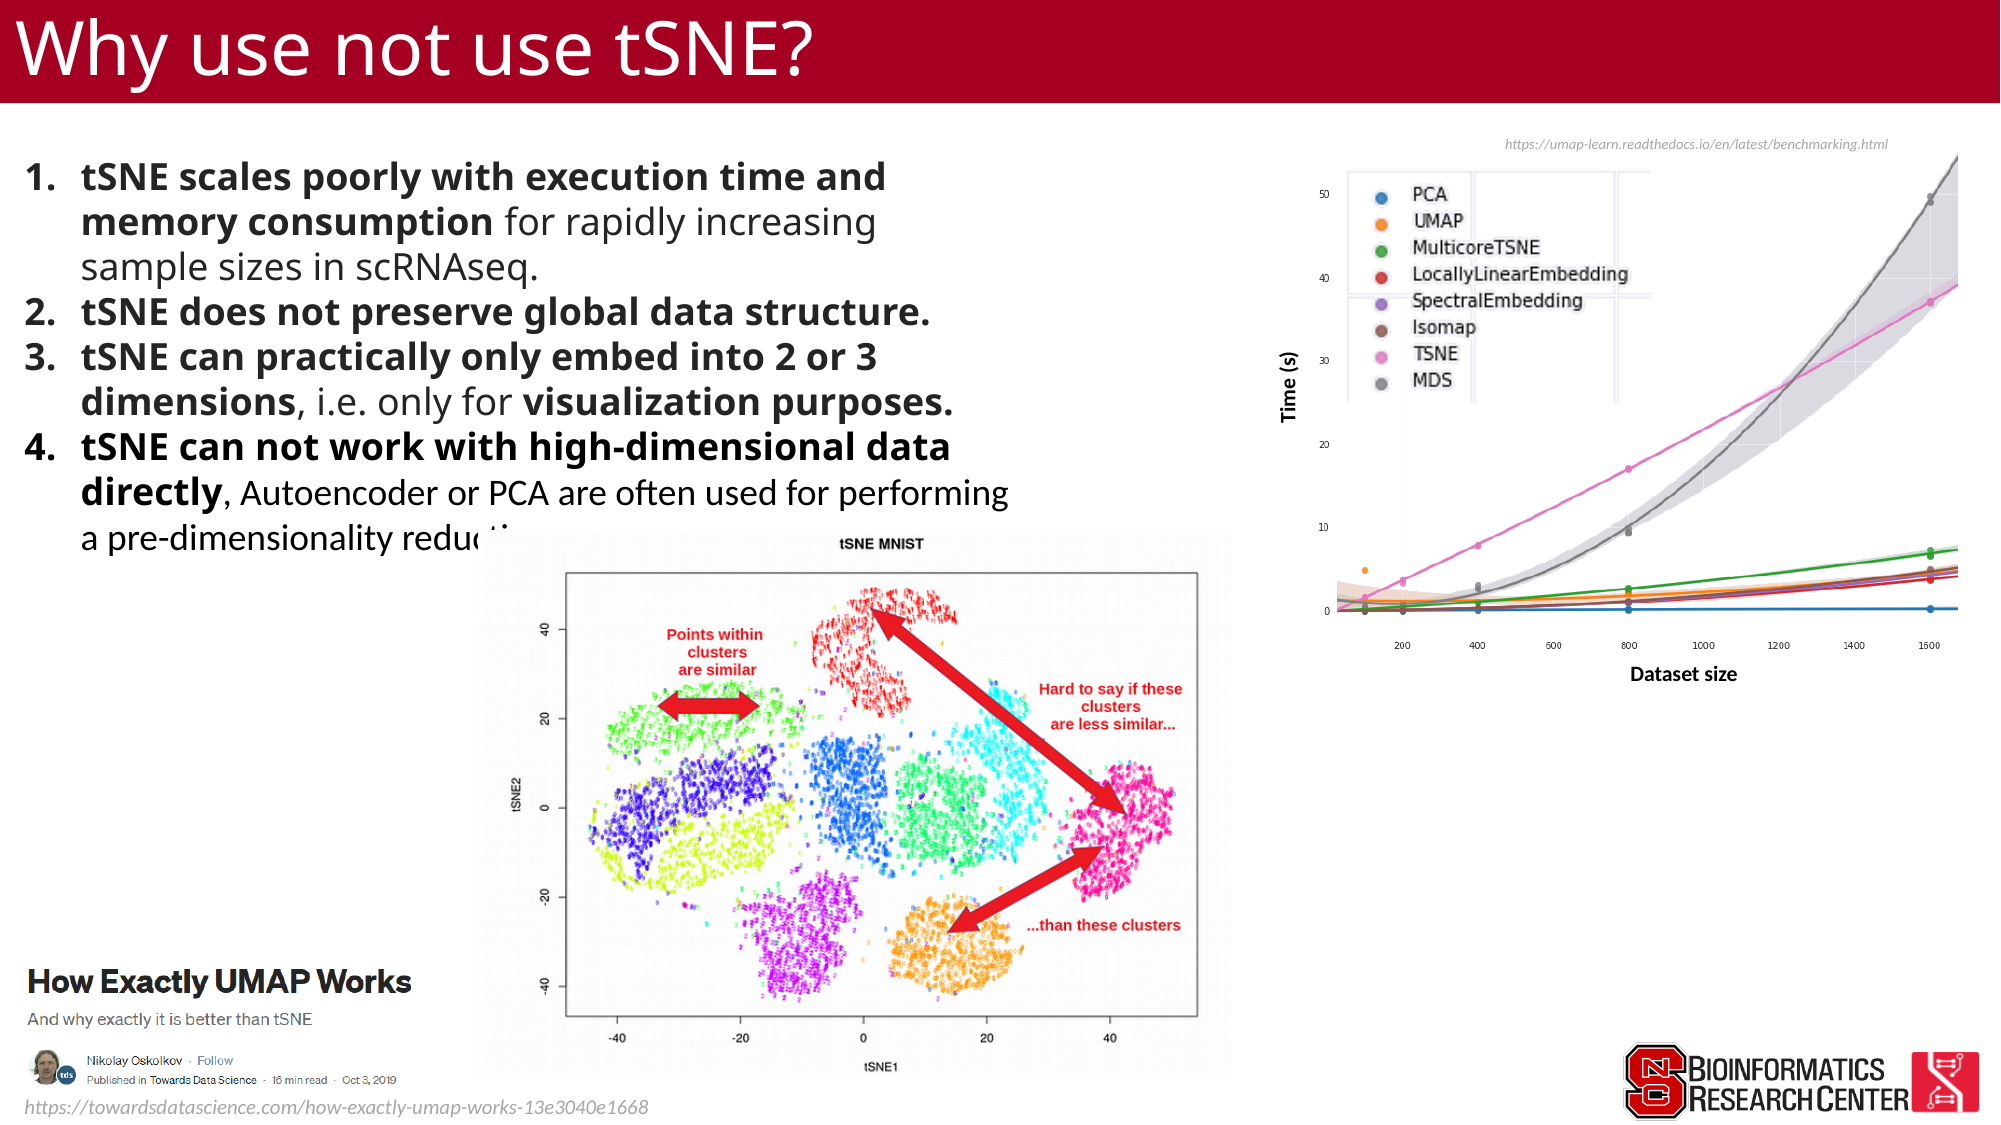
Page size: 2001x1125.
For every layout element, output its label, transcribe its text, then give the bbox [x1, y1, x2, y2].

picture [20, 961, 429, 1092]
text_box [1266, 122, 1991, 702]
title Why use not use tSNE? [0, 0, 2000, 104]
picture [1623, 1042, 1982, 1121]
text_box tSNE scales poorly with execution time and memory consumption for rapidly increasing sample sizes in scRNAseq. tSNE does not preserve global data structure. tSNE can practically only embed into 2 or 3 dimensions, i.e. only for visualization purposes. tSNE can not work with high-dimensional data directly, Autoencoder or PCA are often used for performing a pre-dimensionality reduction. [9, 145, 1026, 566]
picture [478, 530, 1232, 1078]
text_box https://towardsdatascience.com/how-exactly-umap-works-13e3040e1668 [9, 1085, 672, 1125]
